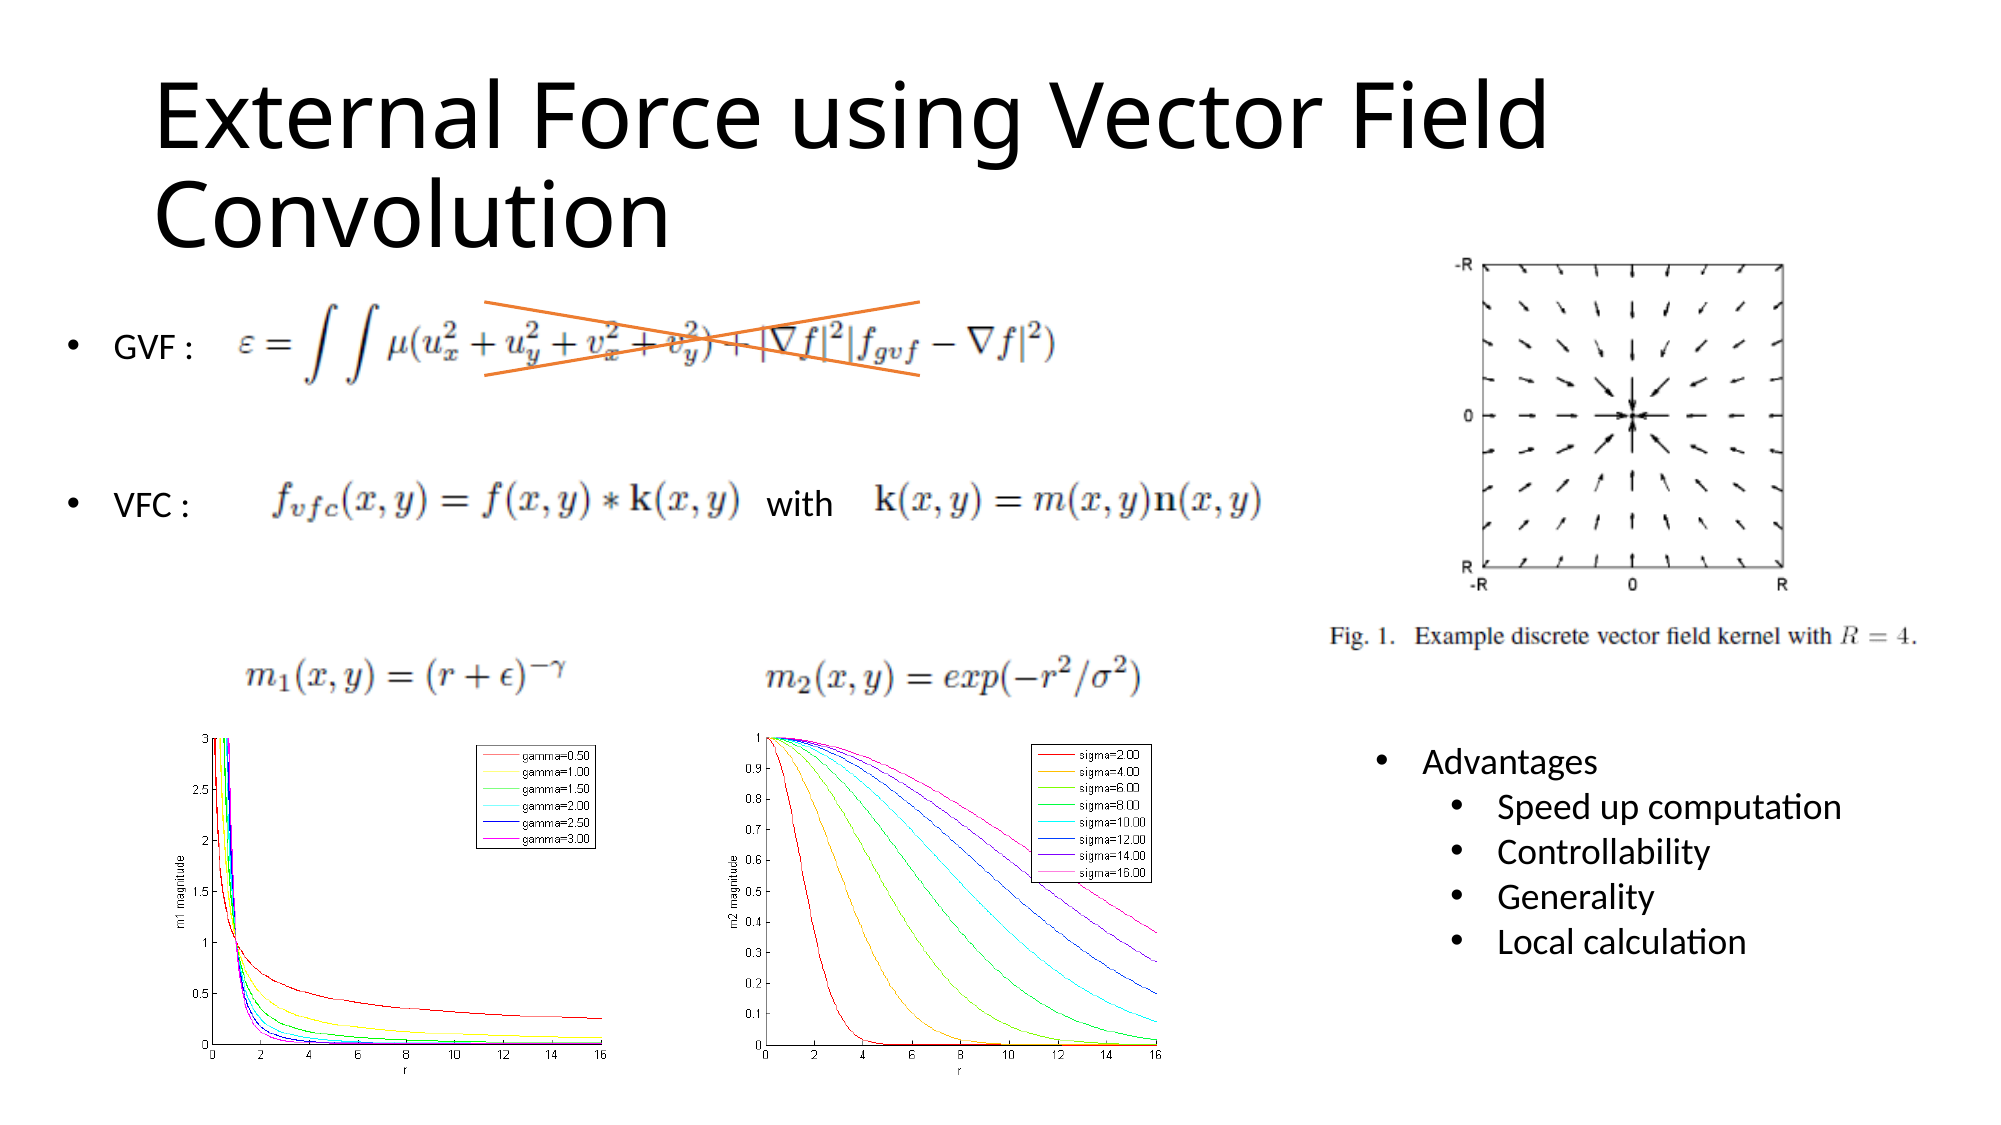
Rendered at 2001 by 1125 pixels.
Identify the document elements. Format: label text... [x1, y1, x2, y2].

picture [226, 291, 1068, 399]
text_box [484, 301, 920, 376]
text_box VFC : [52, 472, 259, 533]
title External Force using Vector Field Convolution [137, 59, 1863, 278]
picture [169, 729, 611, 1076]
picture [751, 648, 1153, 707]
text_box with [751, 471, 863, 532]
picture [229, 648, 584, 707]
picture [259, 468, 751, 534]
text_box Advantages Speed up computation Controllability Generality Local calculation [1360, 729, 1863, 1015]
picture [1324, 249, 1923, 661]
picture [867, 475, 1267, 531]
text_box GVF : [52, 314, 226, 375]
picture [723, 729, 1168, 1076]
